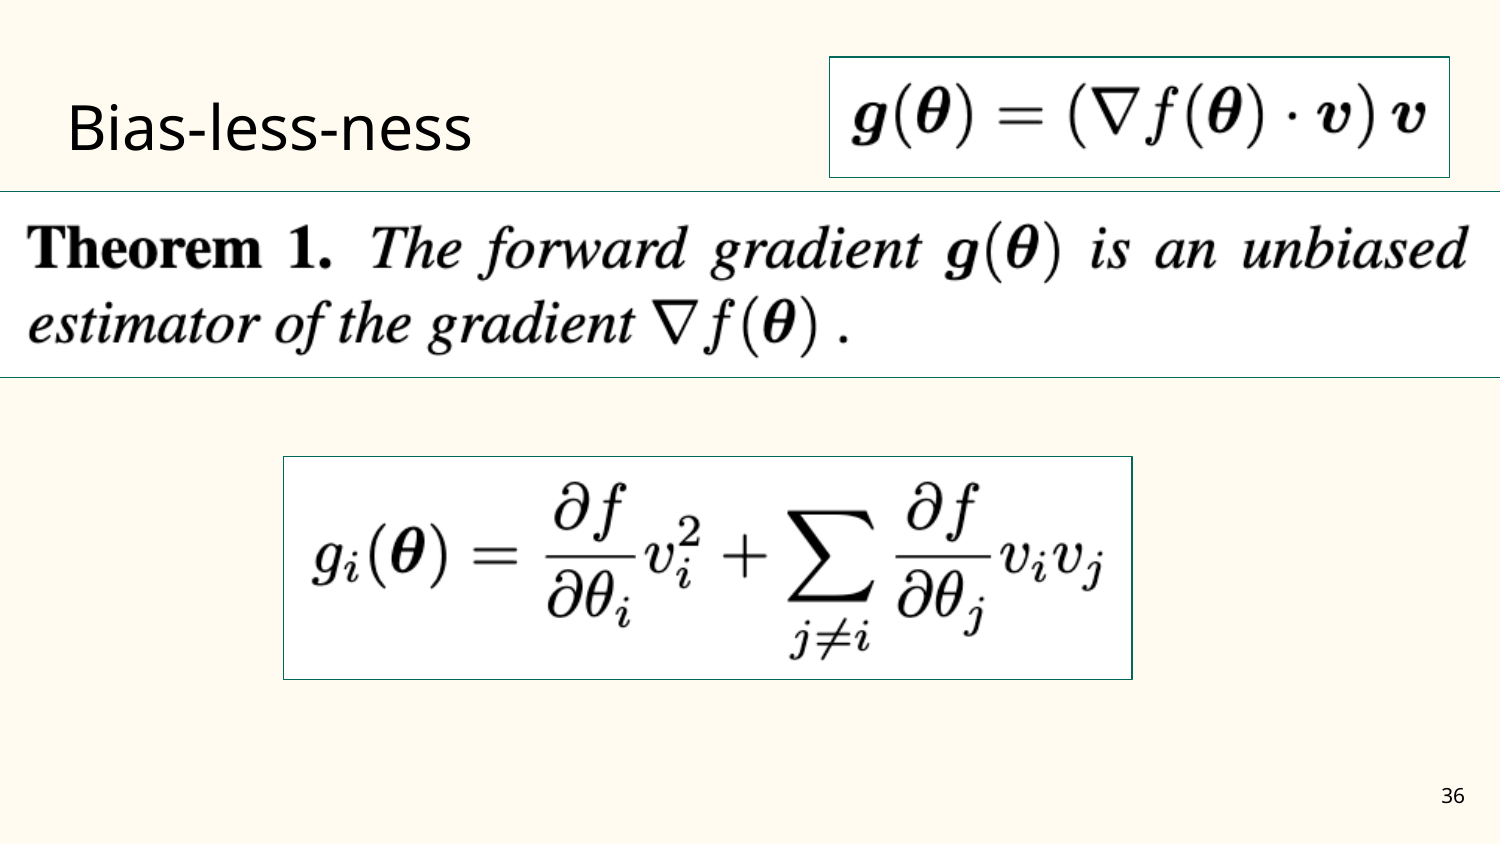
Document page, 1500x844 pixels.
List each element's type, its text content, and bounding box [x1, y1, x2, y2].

slide_number ‹#› [1389, 764, 1480, 830]
picture [829, 57, 1450, 177]
title Bias-less-ness [51, 72, 824, 174]
picture [283, 456, 1132, 680]
picture [0, 191, 1500, 377]
